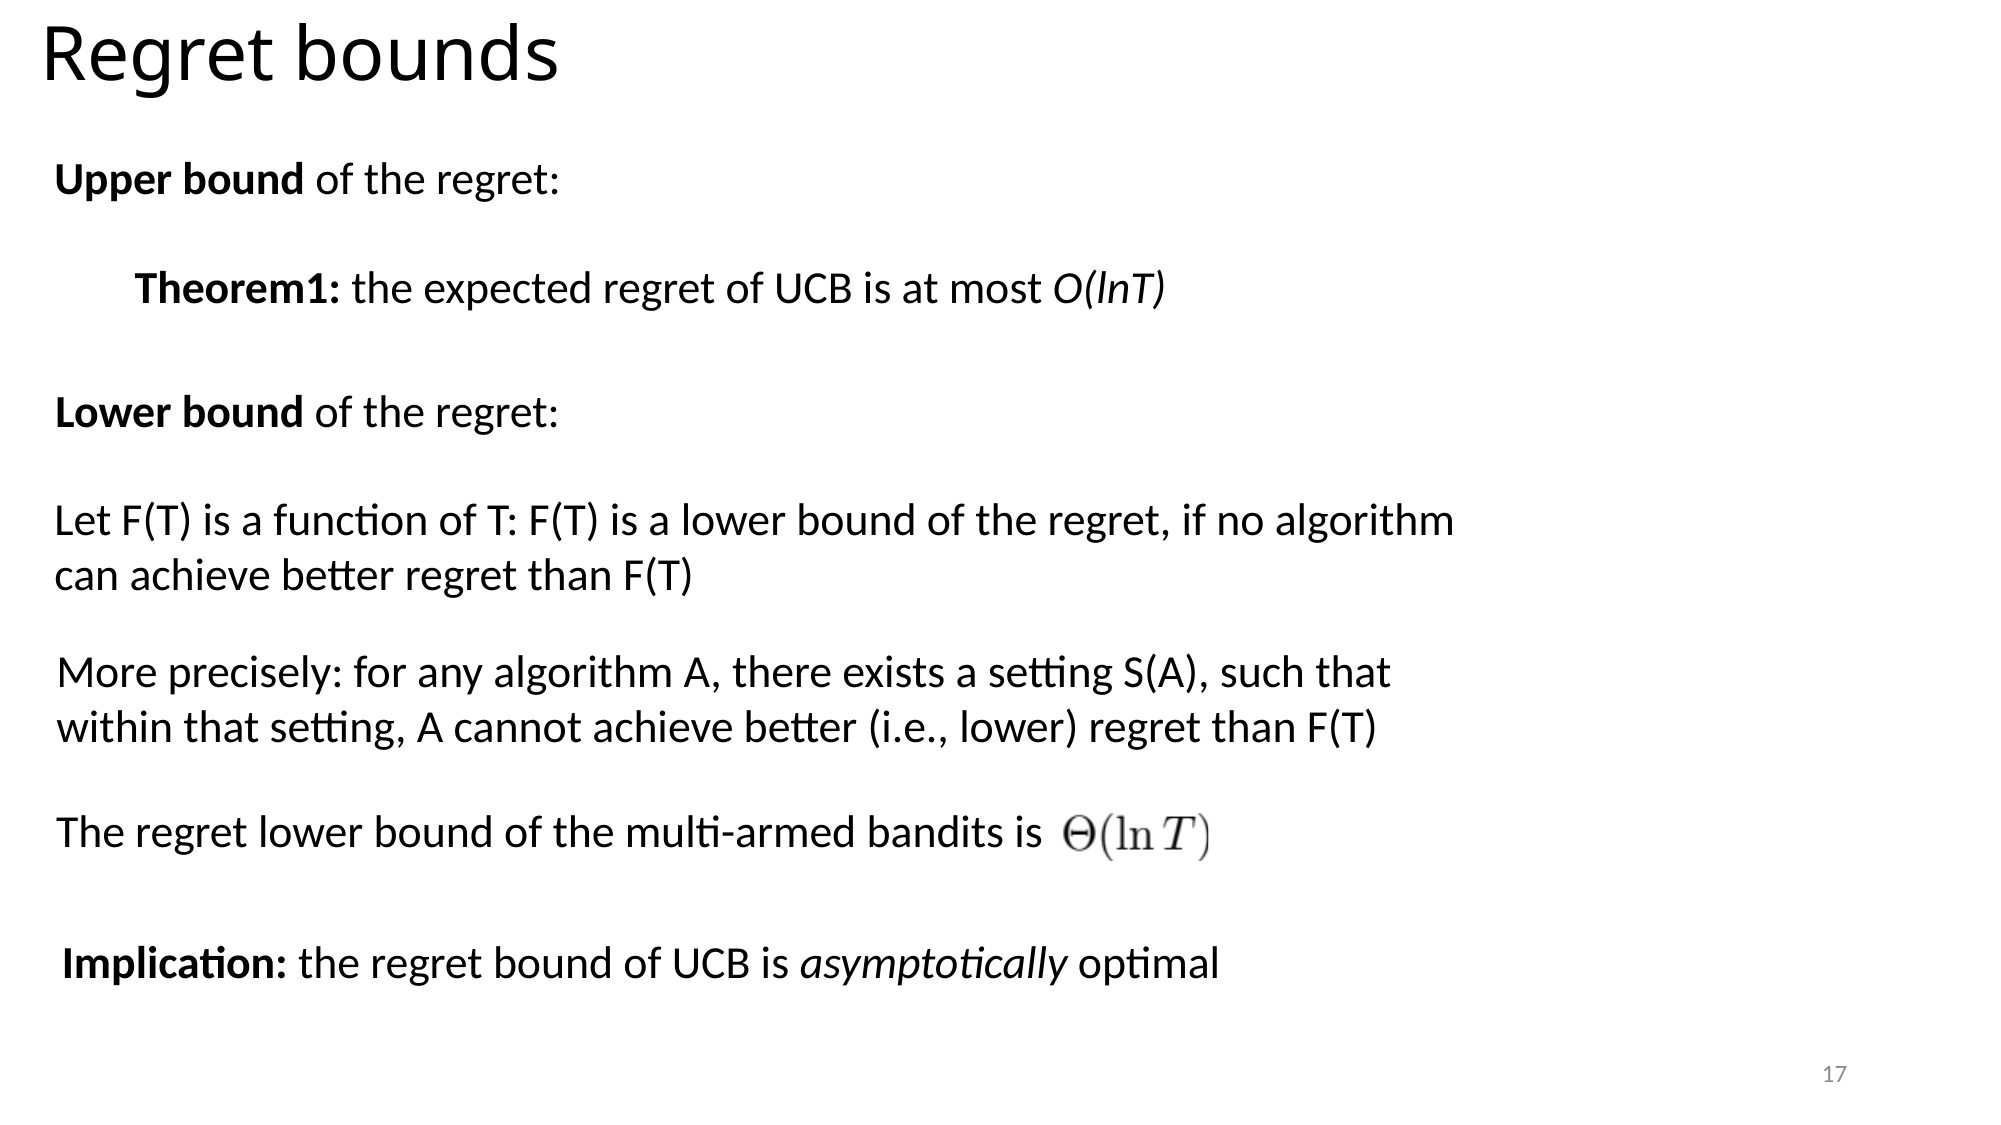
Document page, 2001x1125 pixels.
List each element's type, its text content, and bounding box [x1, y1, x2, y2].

picture [1062, 812, 1209, 861]
text_box Let F(T) is a function of T: F(T) is a lower bound of the regret, if no algorithm can achieve better regret than F(T) [39, 482, 1495, 608]
text_box Upper bound of the regret: [39, 141, 1495, 212]
text_box Implication: the regret bound of UCB is asymptotically optimal [47, 925, 1502, 996]
text_box Theorem1: the expected regret of UCB is at most O(lnT) [119, 250, 1575, 321]
text_box Lower bound of the regret: [40, 373, 1496, 444]
text_box The regret lower bound of the multi-armed bandits is [41, 794, 1496, 864]
slide_number 17 [1412, 1042, 1863, 1103]
text_box More precisely: for any algorithm A, there exists a setting S(A), such that within that setting, A cannot achieve better (i.e., lower) regret than F(T) [41, 633, 1496, 759]
title Regret bounds [25, 0, 1449, 150]
